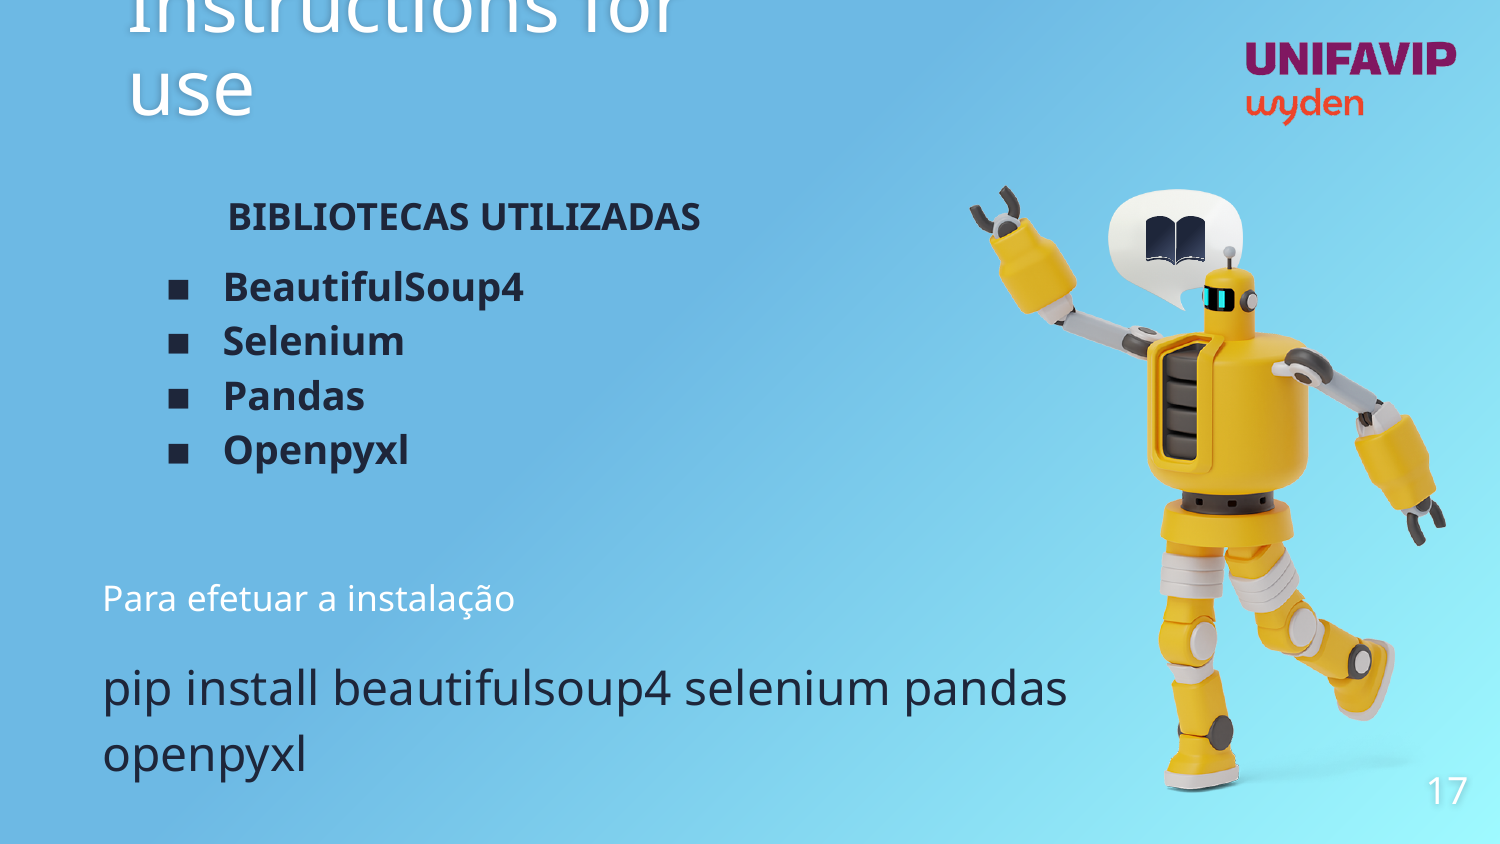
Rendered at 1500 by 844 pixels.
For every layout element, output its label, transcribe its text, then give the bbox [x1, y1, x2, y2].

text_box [1145, 215, 1206, 266]
list BIBLIOTECAS UTILIZADAS BeautifulSoup4 Selenium Pandas Openpyxl [147, 186, 782, 570]
list Para efetuar a instalação [101, 570, 934, 622]
list pip install beautifulsoup4 selenium pandas openpyxl [101, 648, 964, 701]
slide_number 17 [1378, 761, 1469, 814]
picture [969, 184, 1447, 794]
title Instructions for use [127, 27, 742, 133]
picture [1220, 27, 1469, 133]
